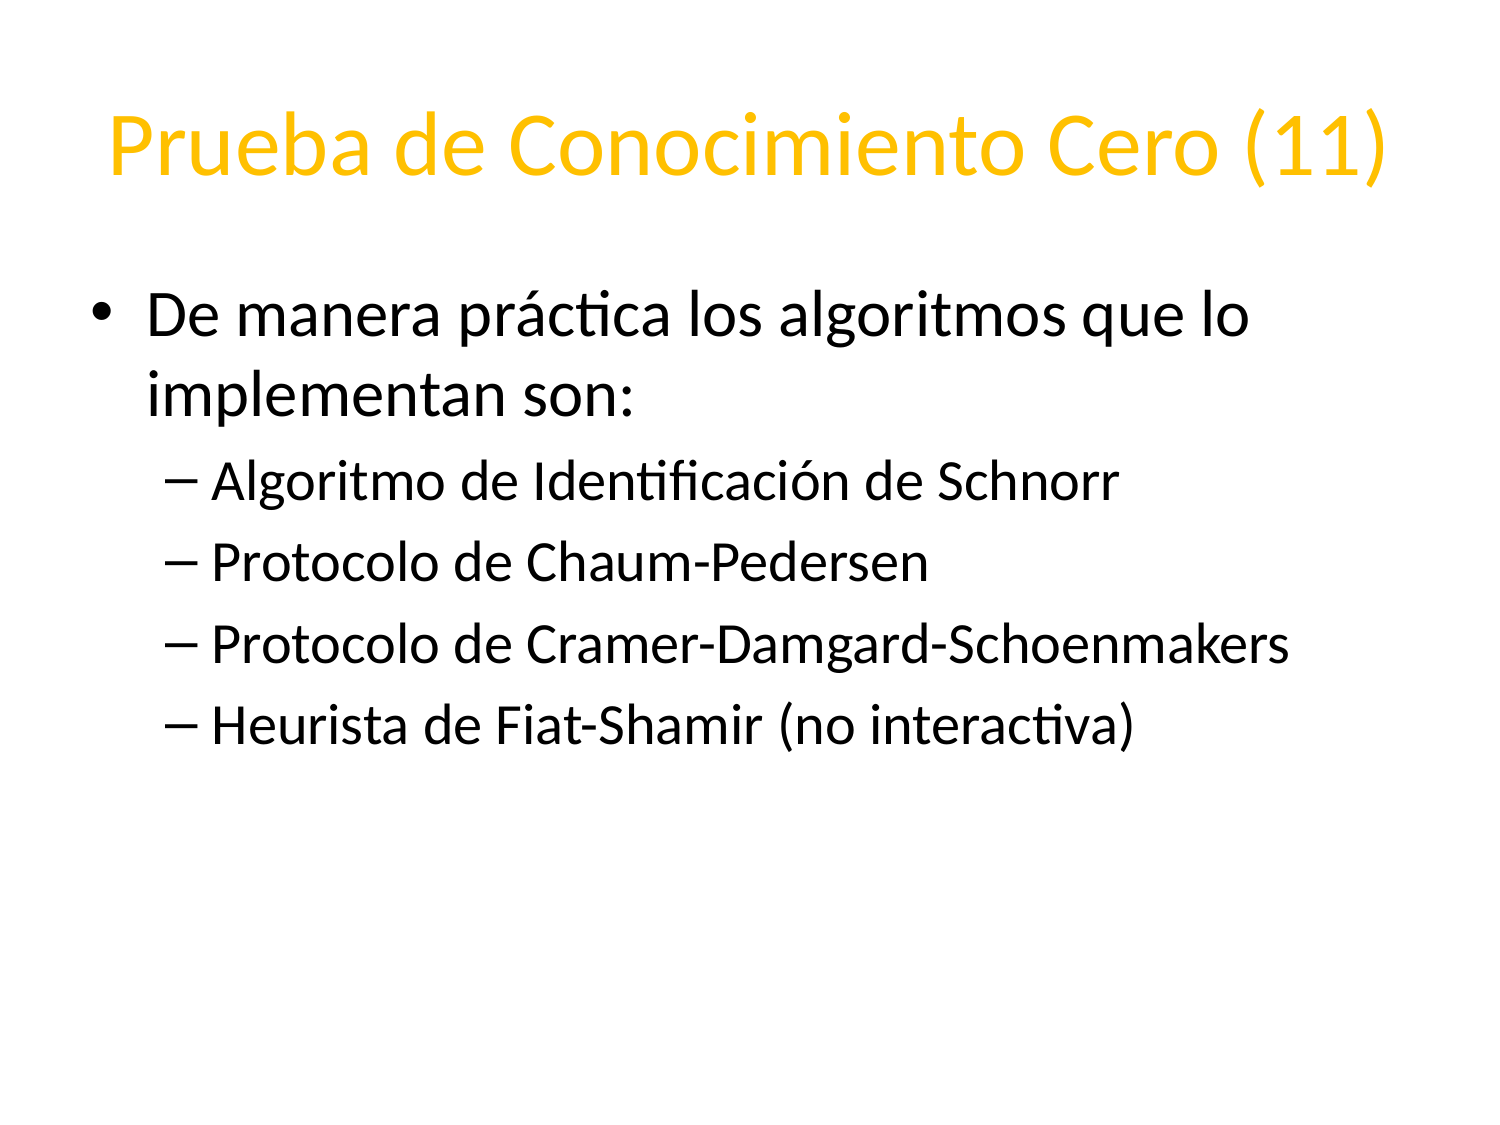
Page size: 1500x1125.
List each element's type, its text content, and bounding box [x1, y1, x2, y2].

list De manera práctica los algoritmos que lo implementan son: Algoritmo de Identificación de Schnorr Protocolo de Chaum-Pedersen Protocolo de Cramer-Damgard-Schoenmakers Heurista de Fiat-Shamir (no interactiva) [75, 262, 1425, 1005]
title Prueba de Conocimiento Cero (11) [75, 45, 1425, 233]
